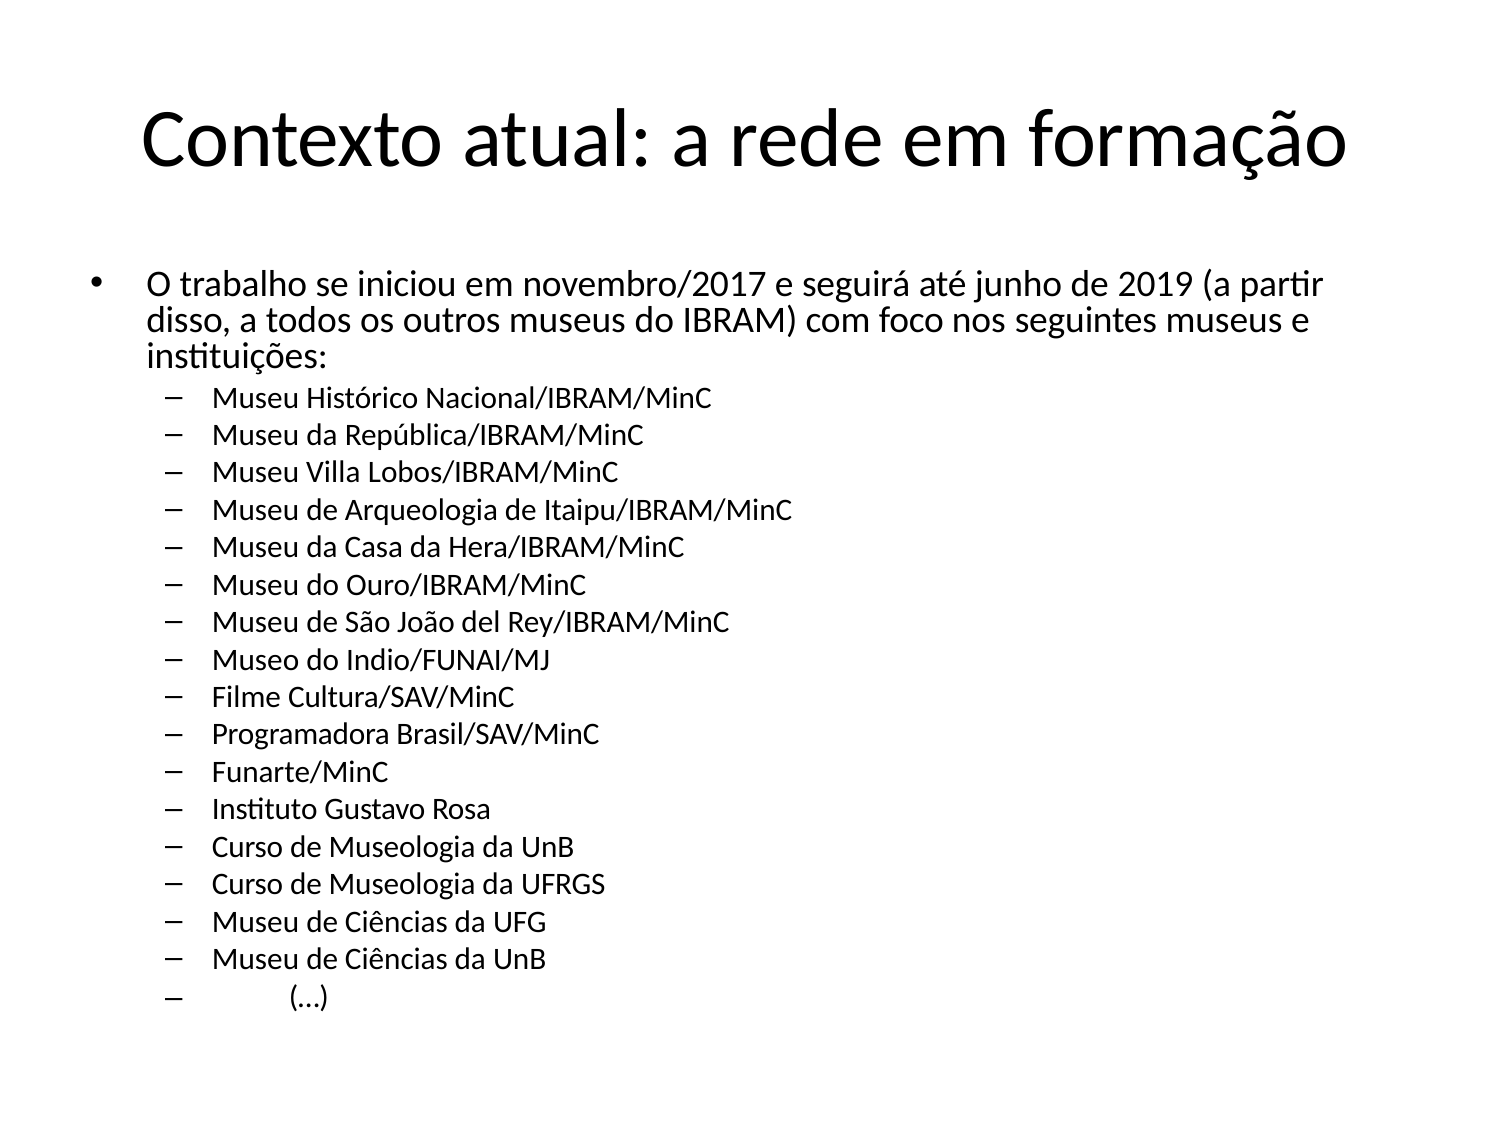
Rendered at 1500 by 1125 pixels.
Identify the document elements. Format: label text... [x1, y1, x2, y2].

title Contexto atual: a rede em formação [139, 81, 1361, 272]
text_box O trabalho se iniciou em novembro/2017 e seguirá até junho de 2019 (a partir disso, a todos os outros museus do IBRAM) com foco nos seguintes museus e instituições: Museu Histórico Nacional/IBRAM/MinC Museu da República/IBRAM/MinC Museu Villa Lobos/IBRAM/MinC Museu de Arqueologia de Itaipu/IBRAM/MinC Museu da Casa da Hera/IBRAM/MinC Museu do Ouro/IBRAM/MinC Museu de São João del Rey/IBRAM/MinC Museo do Indio/FUNAI/MJ Filme Cultura/SAV/MinC Programadora Brasil/SAV/MinC Funarte/MinC Instituto Gustavo Rosa Curso de Museologia da UnB Curso de Museologia da UFRGS Museu de Ciências da UFG Museu de Ciências da UnB – (…) [87, 257, 1338, 1014]
